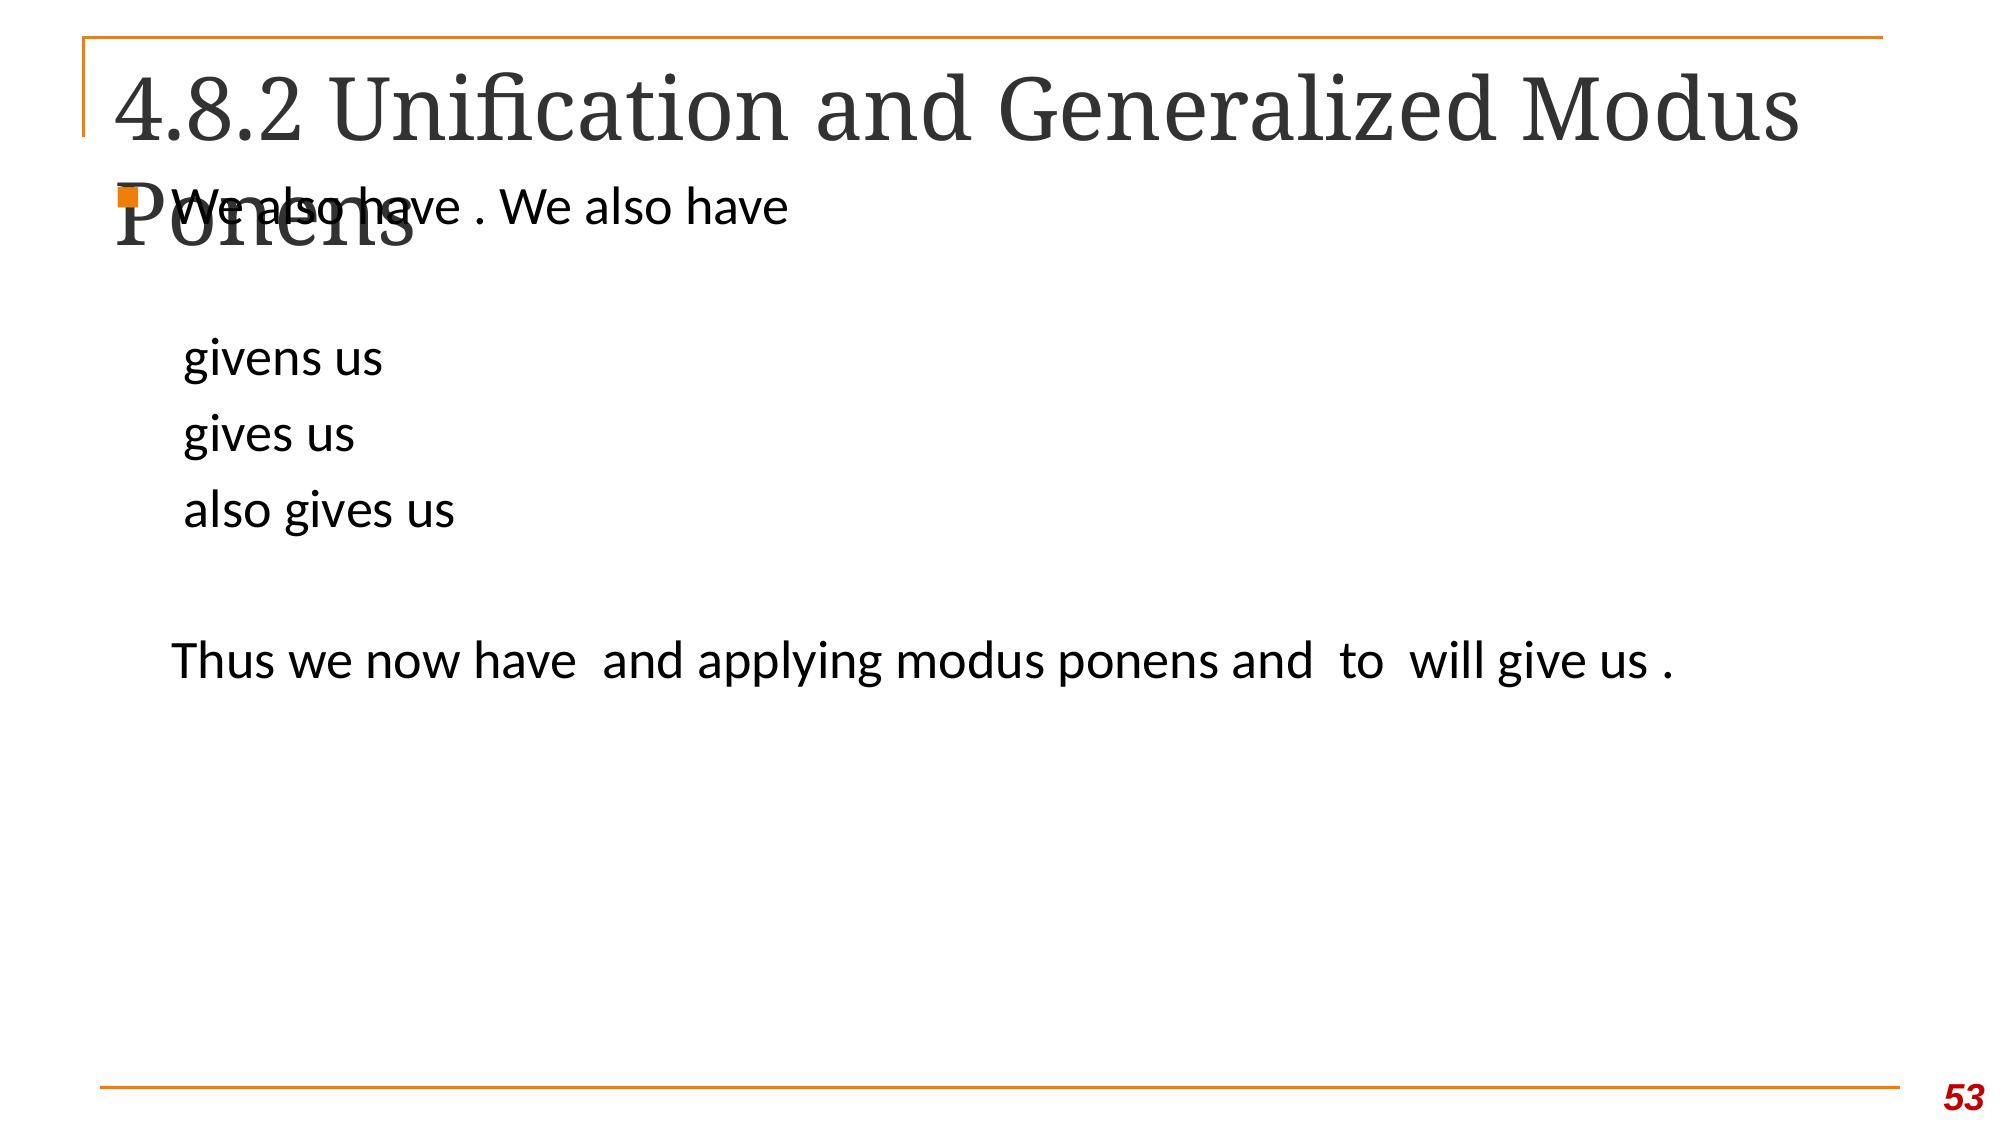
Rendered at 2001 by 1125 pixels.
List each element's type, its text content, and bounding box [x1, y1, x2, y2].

slide_number 53 [1883, 1050, 2000, 1125]
title 4.8.2 Unification and Generalized Modus Ponens [99, 45, 1900, 163]
